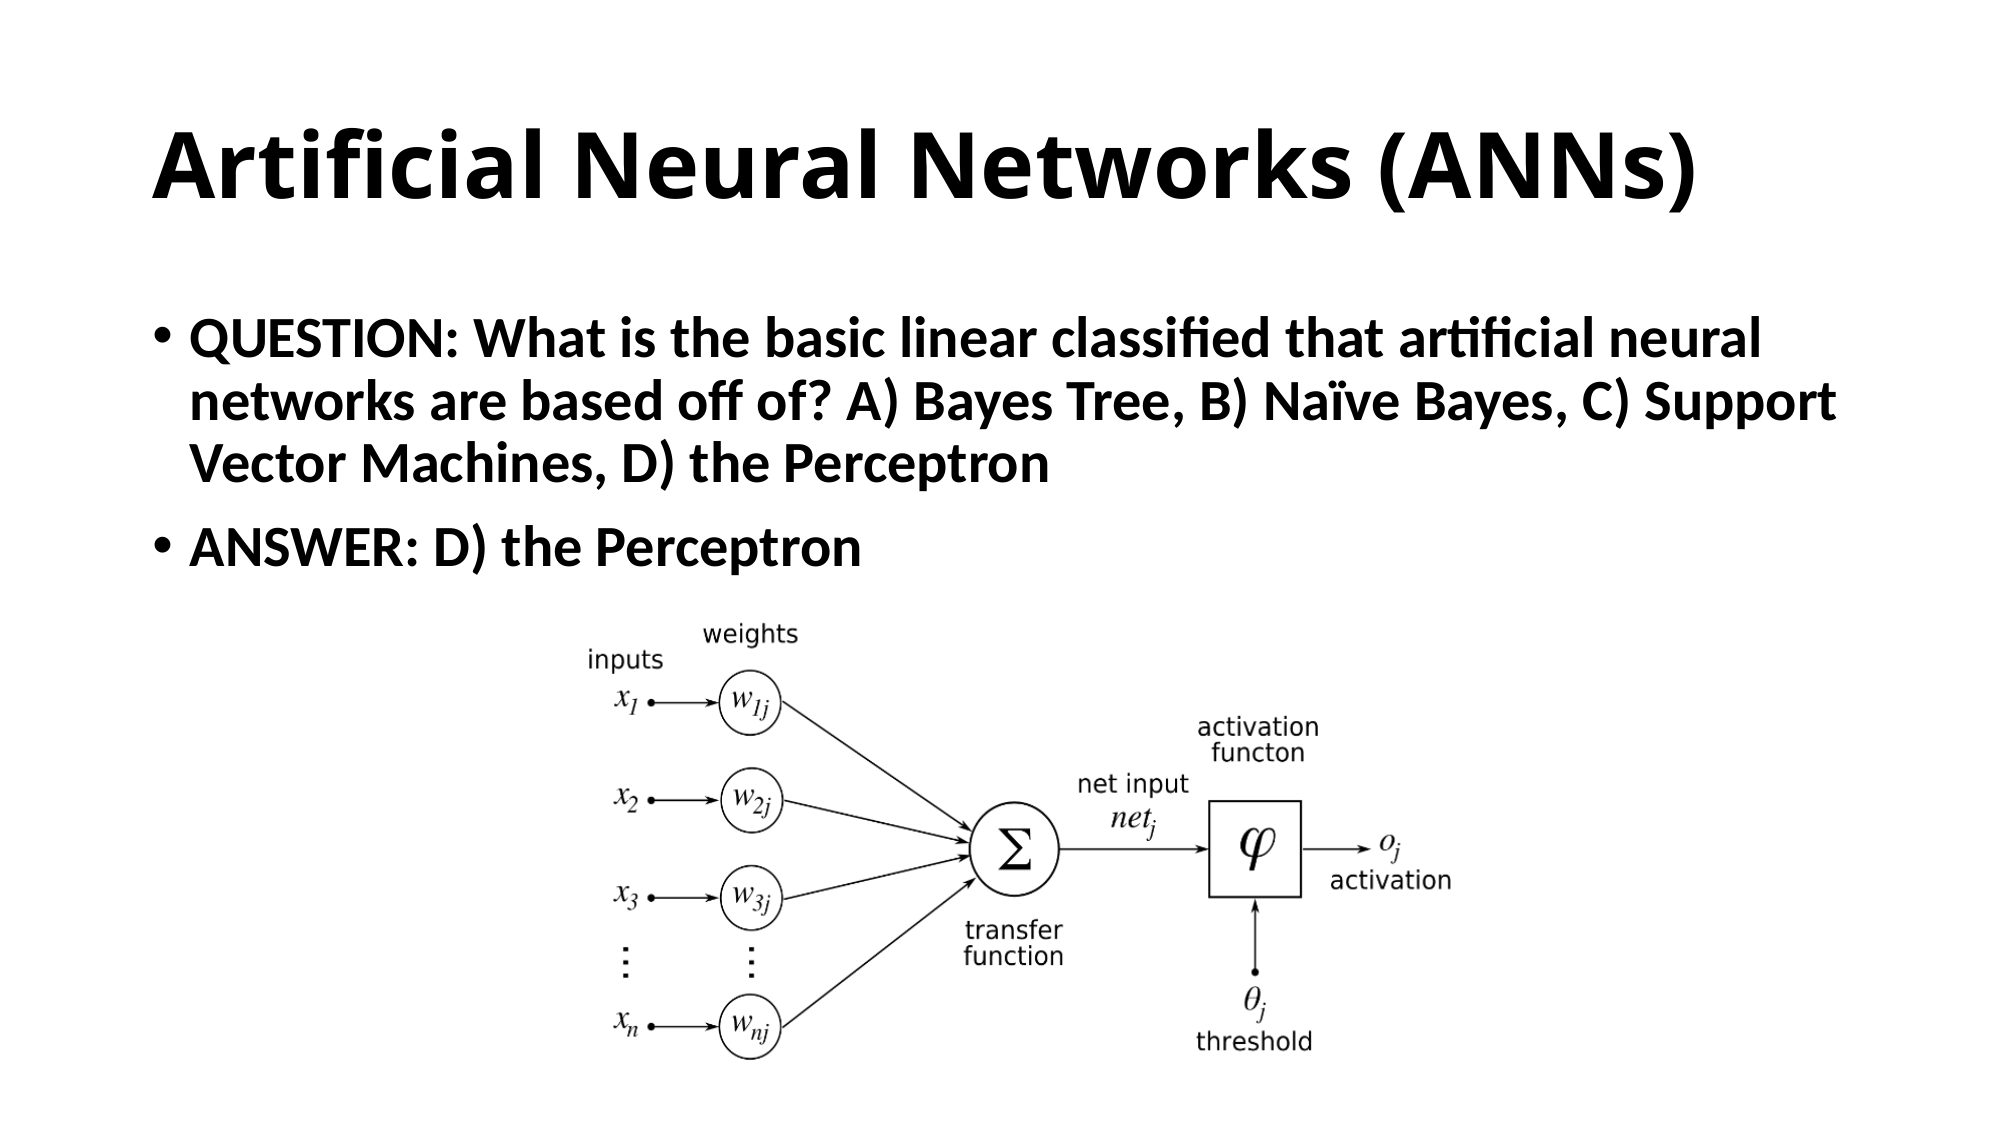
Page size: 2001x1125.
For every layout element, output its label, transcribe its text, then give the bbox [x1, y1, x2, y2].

list QUESTION: What is the basic linear classified that artificial neural networks are based off of? A) Bayes Tree, B) Naïve Bayes, C) Support Vector Machines, D) the Perceptron ANSWER: D) the Perceptron [137, 299, 1893, 1125]
picture [574, 617, 1474, 1064]
title Artificial Neural Networks (ANNs) [137, 59, 1863, 278]
